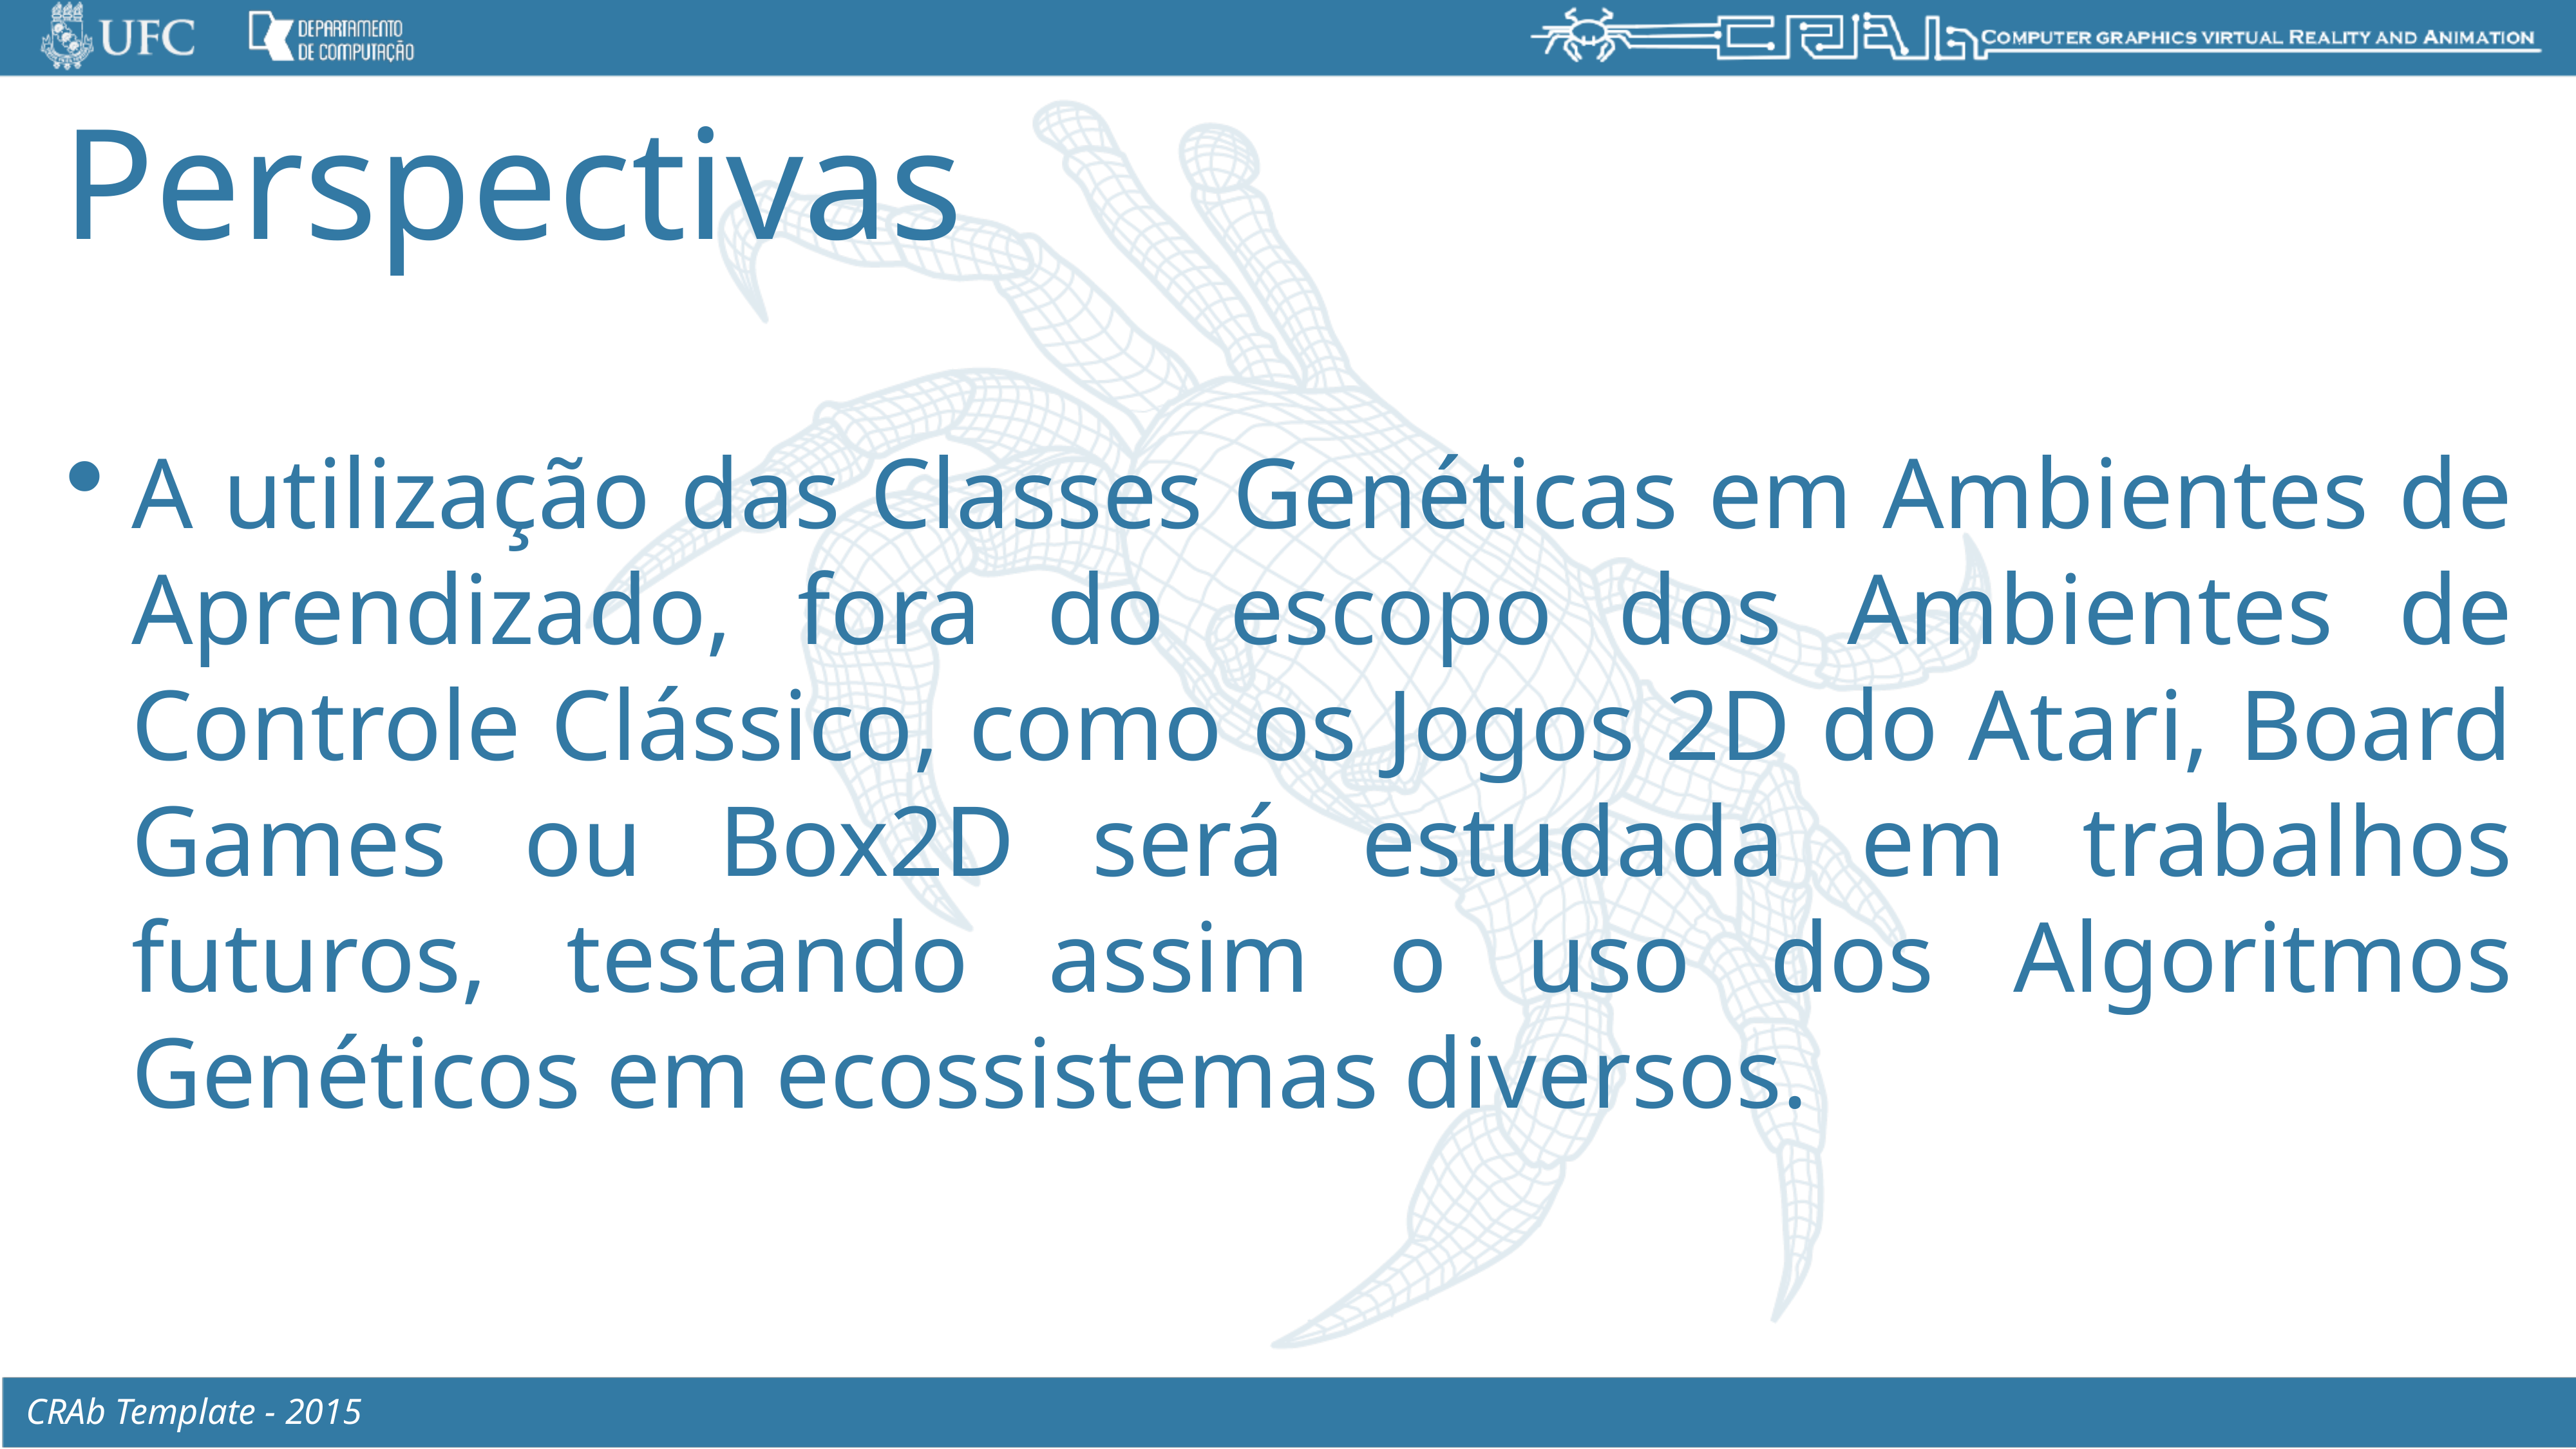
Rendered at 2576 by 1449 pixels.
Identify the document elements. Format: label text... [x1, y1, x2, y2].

picture [53, 1402, 62, 1411]
title Perspectivas [62, 86, 2466, 277]
picture [0, 0, 2576, 1449]
list A utilização das Classes Genéticas em Ambientes de Aprendizado, fora do escopo dos Ambientes de Controle Clássico, como os Jogos 2D do Atari, Board Games ou Box2D será estudada em trabalhos futuros, testando assim o uso dos Algoritmos Genéticos em ecossistemas diversos. [62, 431, 2514, 1449]
